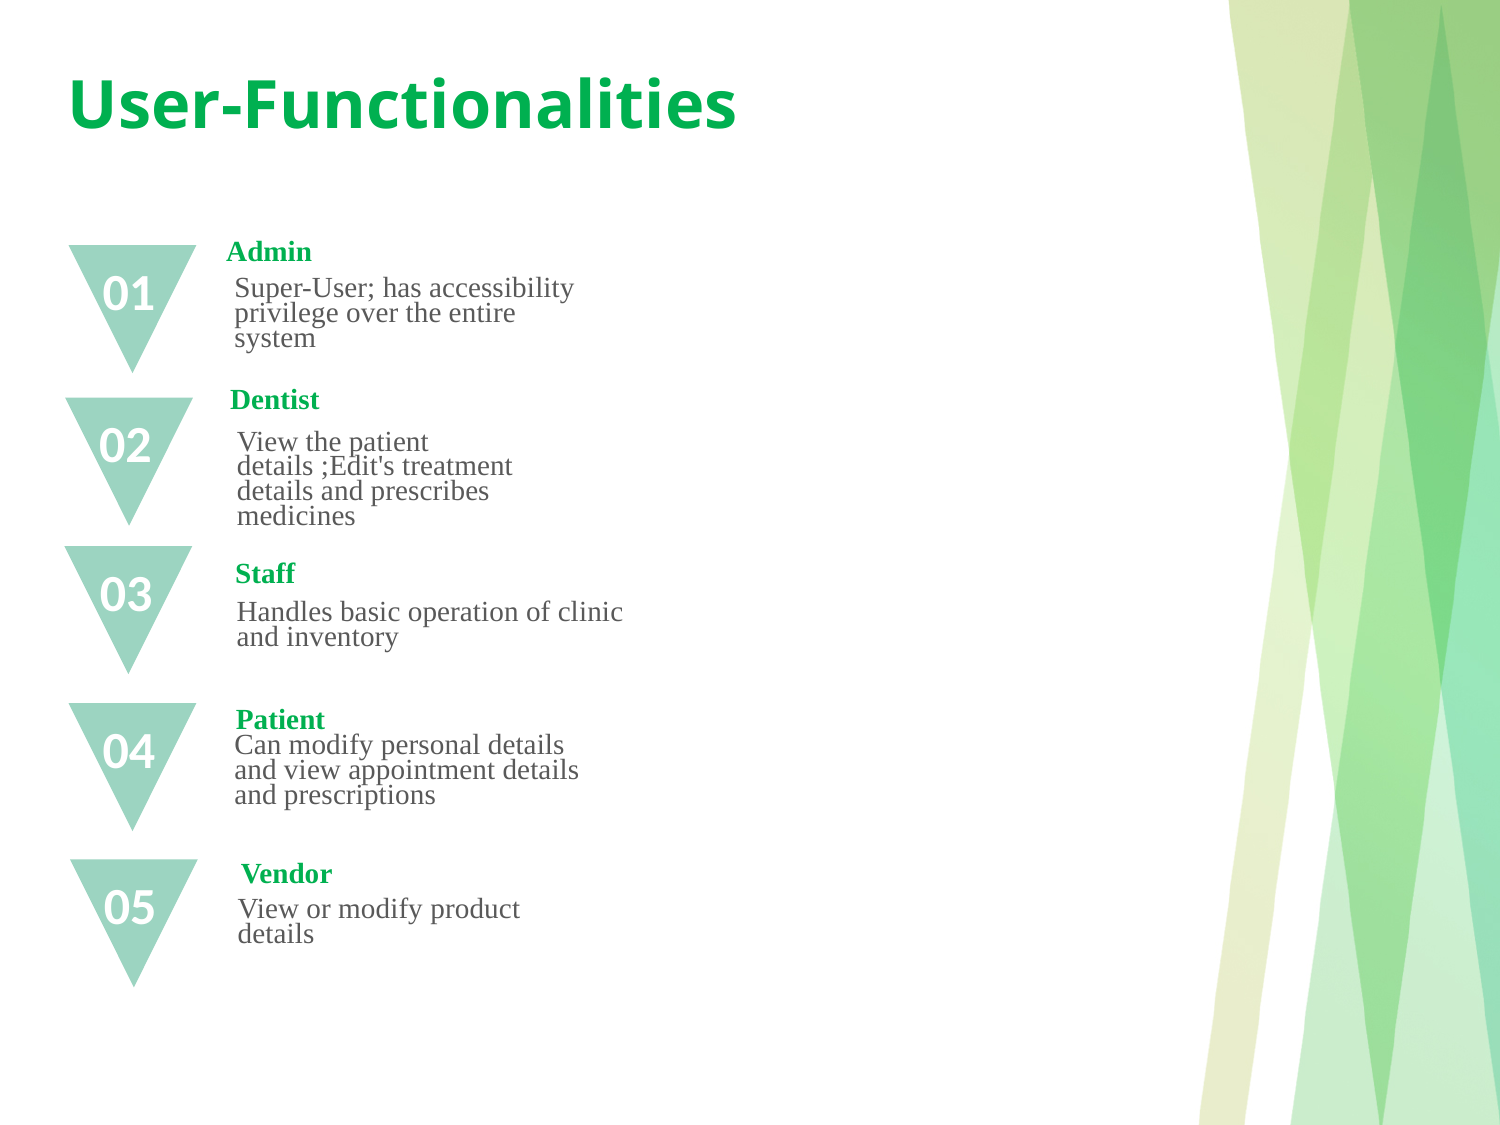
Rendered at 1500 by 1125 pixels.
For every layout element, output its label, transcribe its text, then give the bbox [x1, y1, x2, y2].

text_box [68, 692, 630, 832]
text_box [69, 847, 657, 988]
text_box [64, 545, 651, 675]
text_box User-Functionalities [53, 54, 963, 150]
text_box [68, 225, 642, 375]
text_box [64, 372, 639, 541]
picture [0, 0, 1500, 1125]
